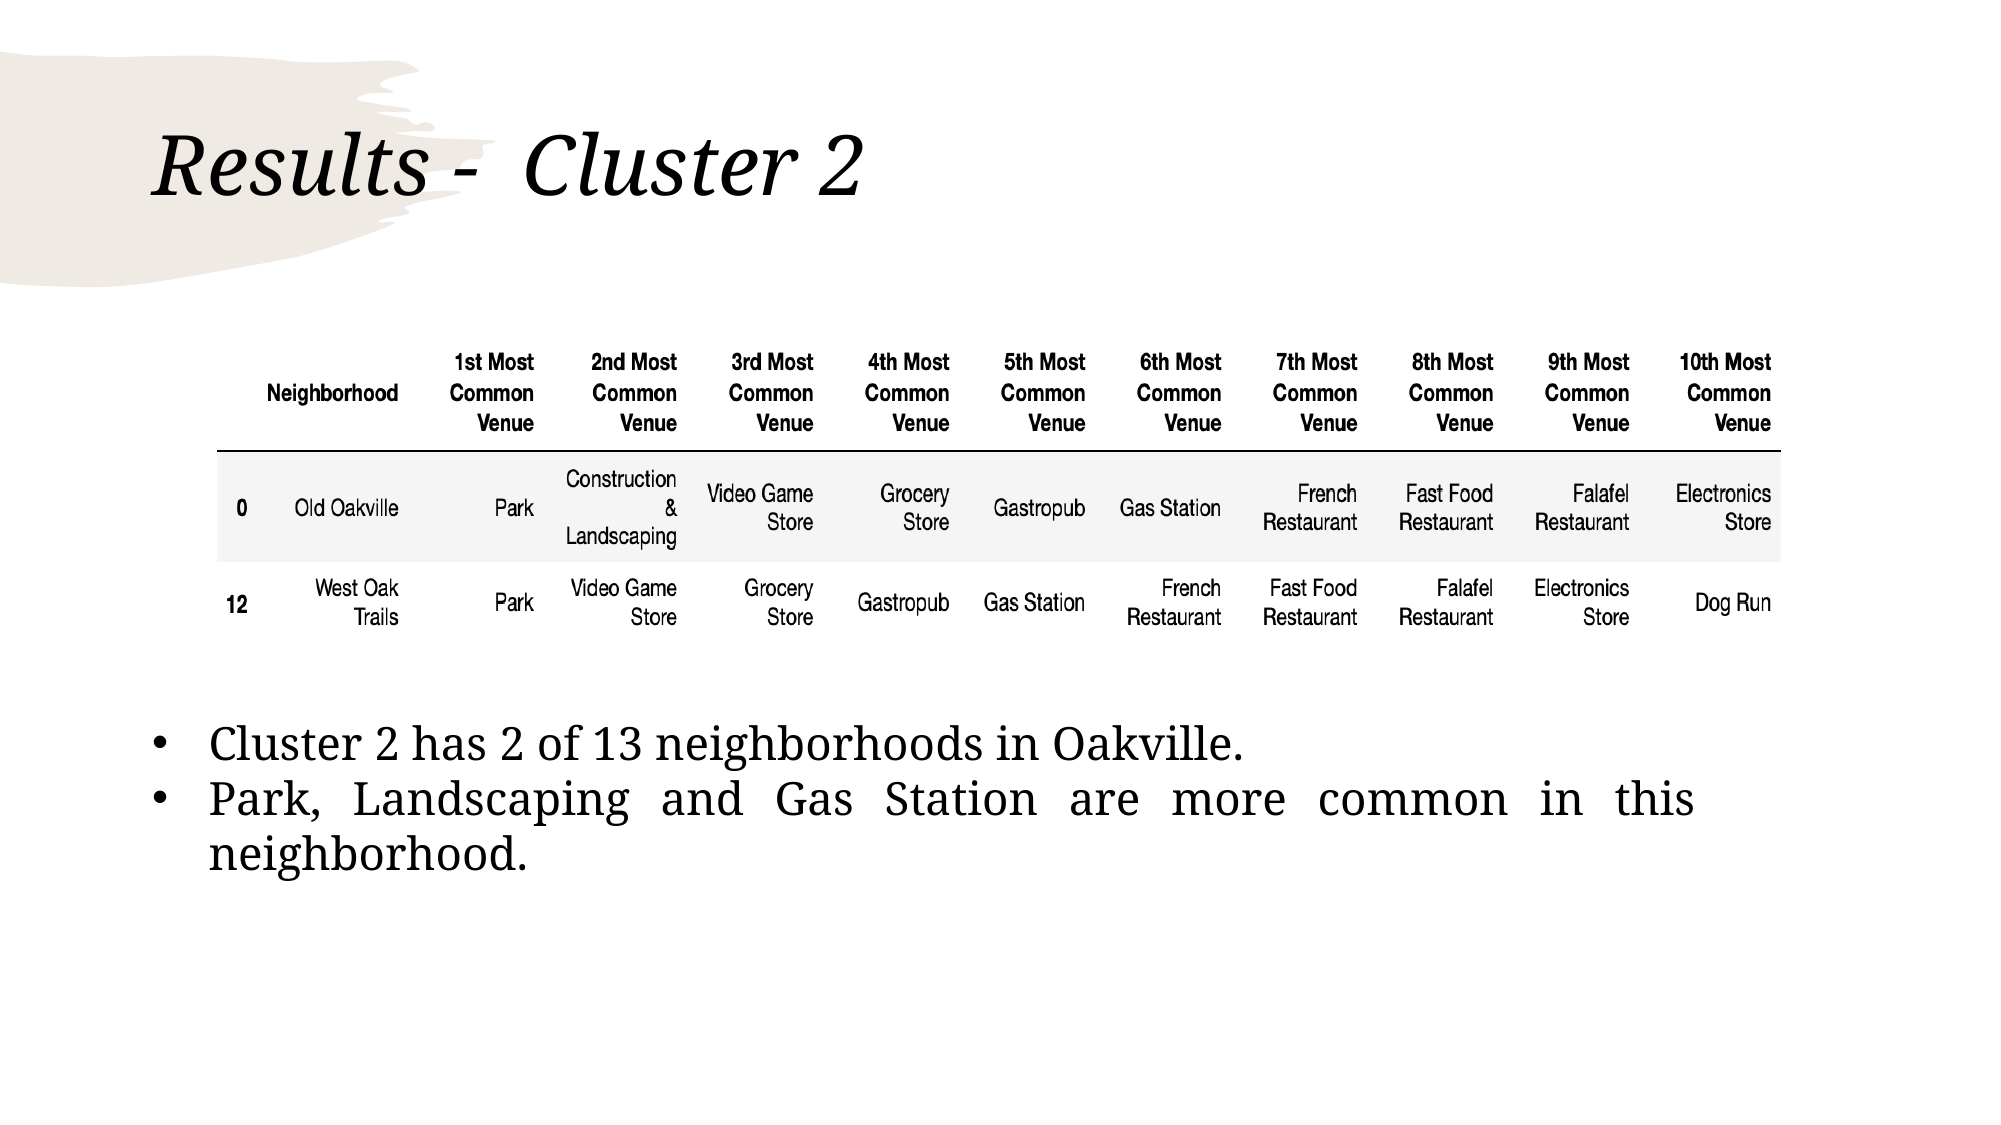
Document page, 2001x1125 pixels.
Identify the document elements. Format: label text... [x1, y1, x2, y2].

picture [213, 324, 1787, 660]
title Results - Cluster 2 [137, 59, 1863, 278]
text_box Cluster 2 has 2 of 13 neighborhoods in Oakville. Park, Landscaping and Gas Station are more common in this neighborhood. [137, 707, 1711, 887]
